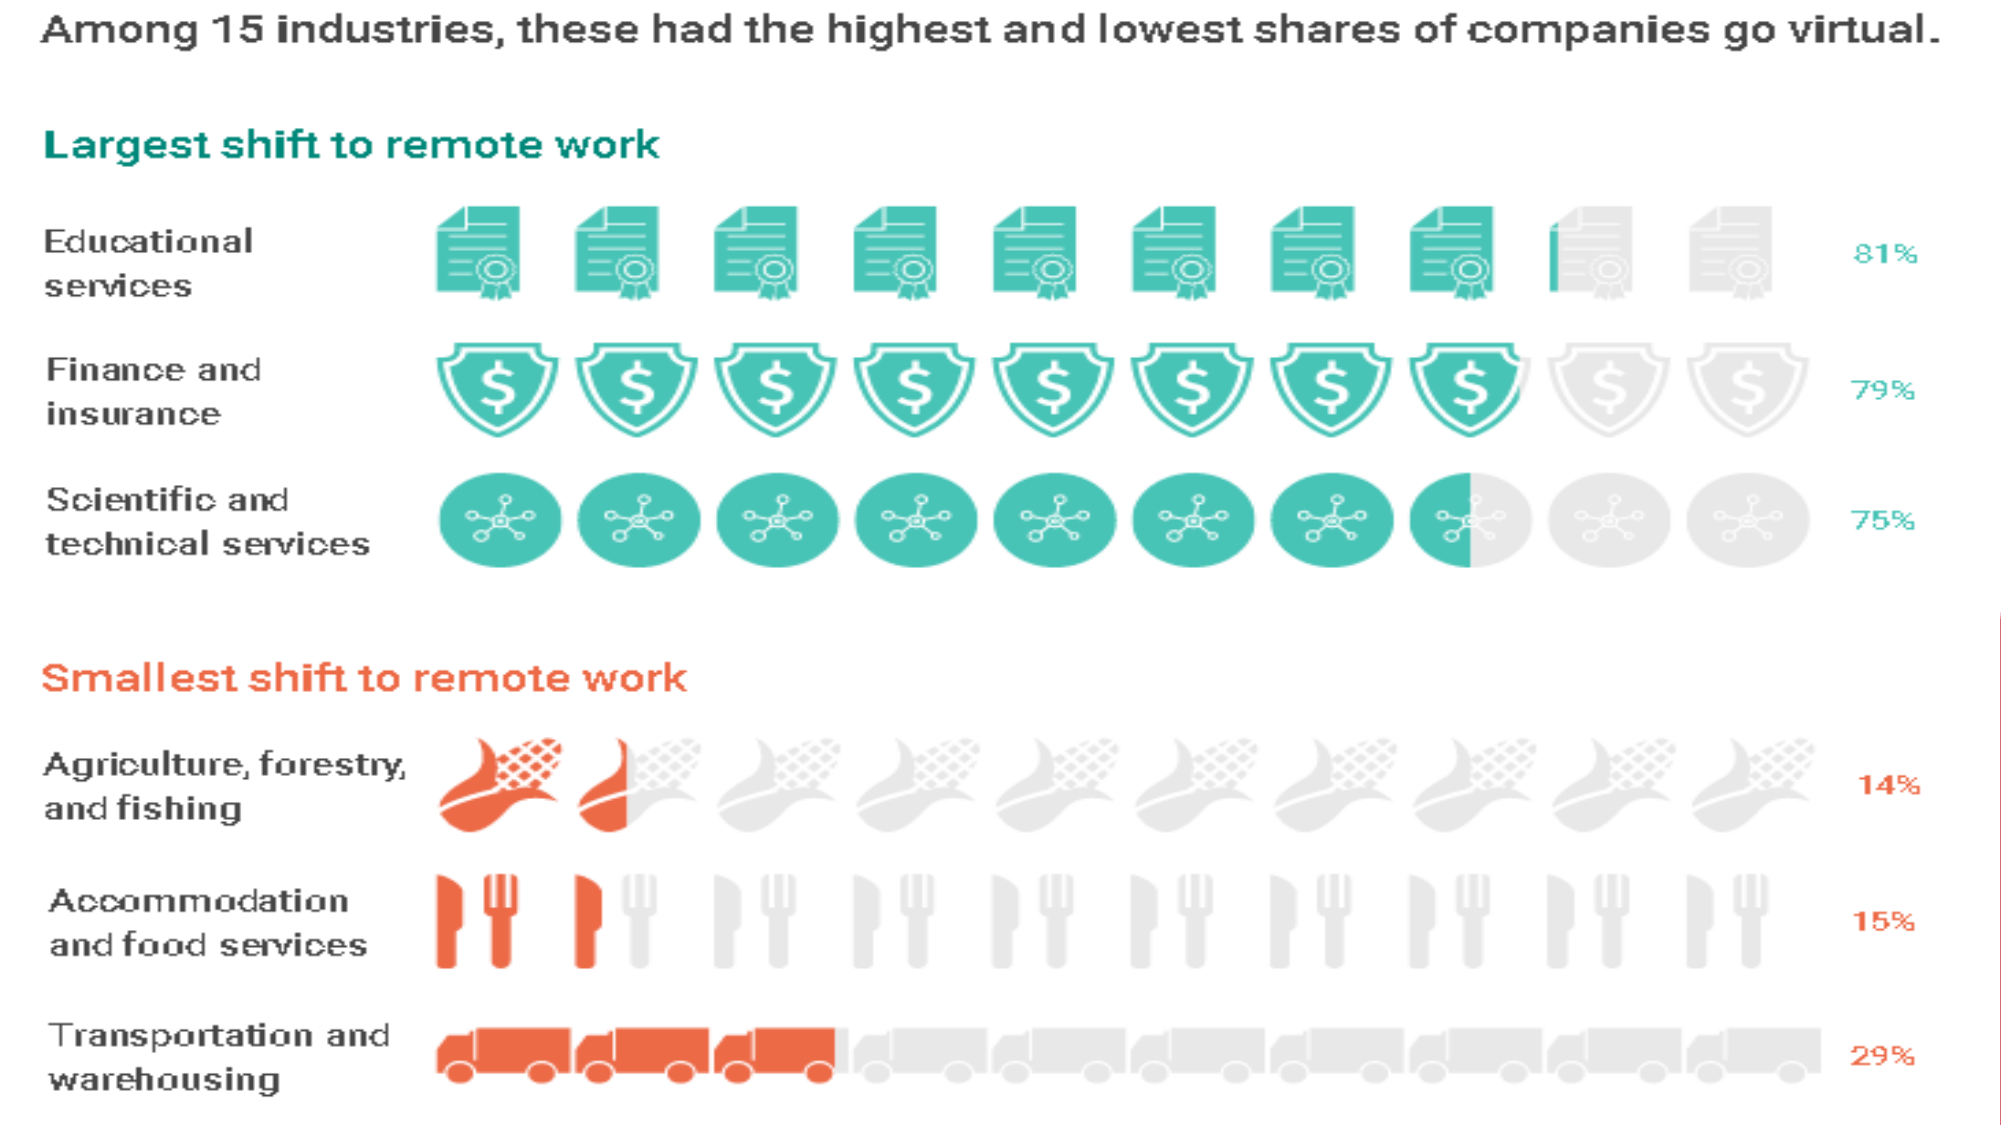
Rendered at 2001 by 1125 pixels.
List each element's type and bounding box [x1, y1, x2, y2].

list [0, 0, 2000, 1125]
